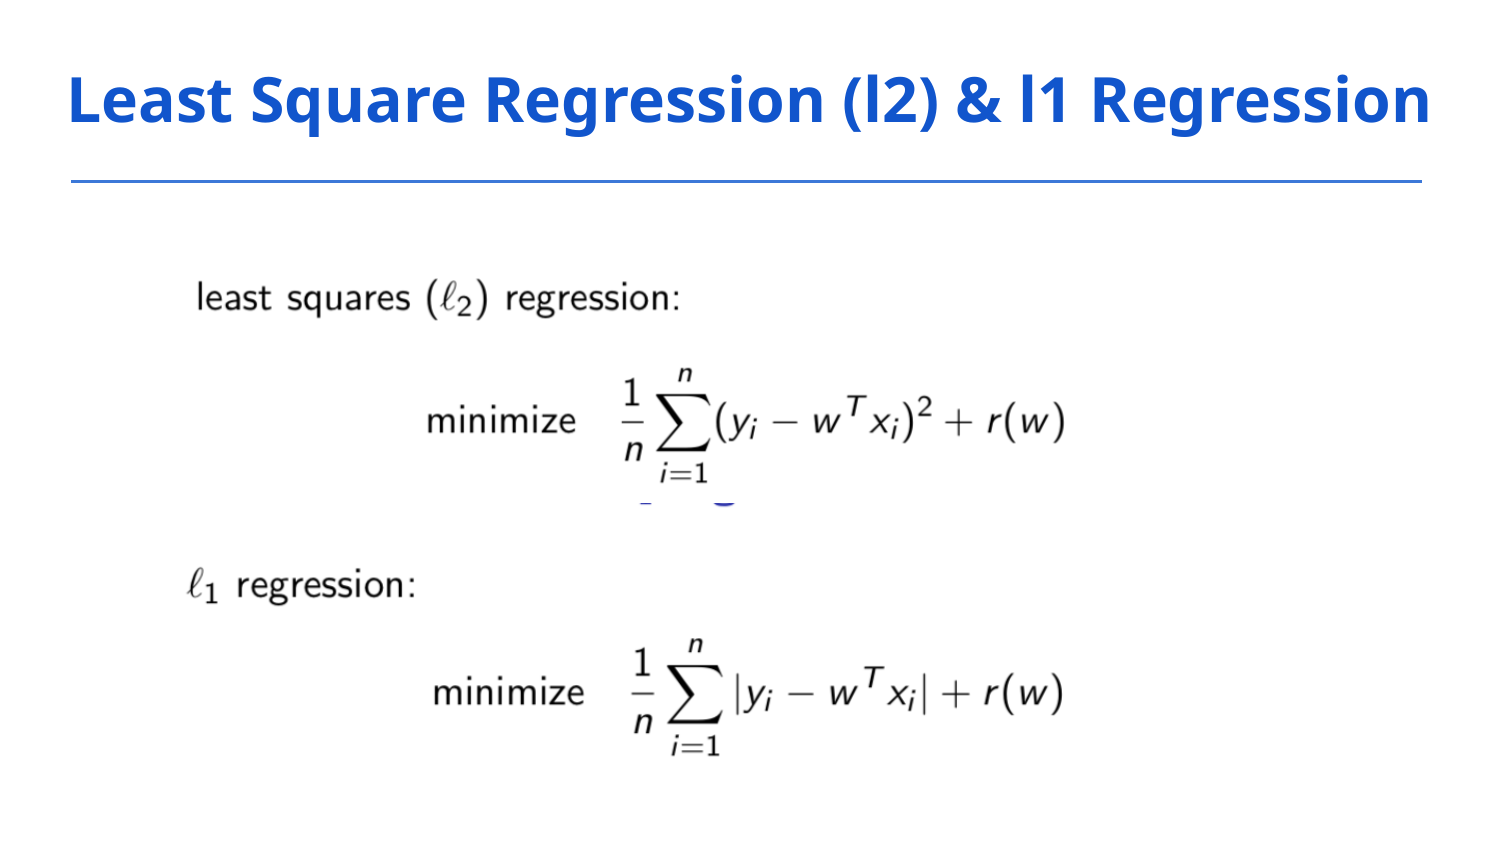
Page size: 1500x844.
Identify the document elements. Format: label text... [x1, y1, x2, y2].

text_box Least Square Regression (l2) & l1 Regression [0, 14, 1500, 182]
picture [138, 199, 1306, 797]
